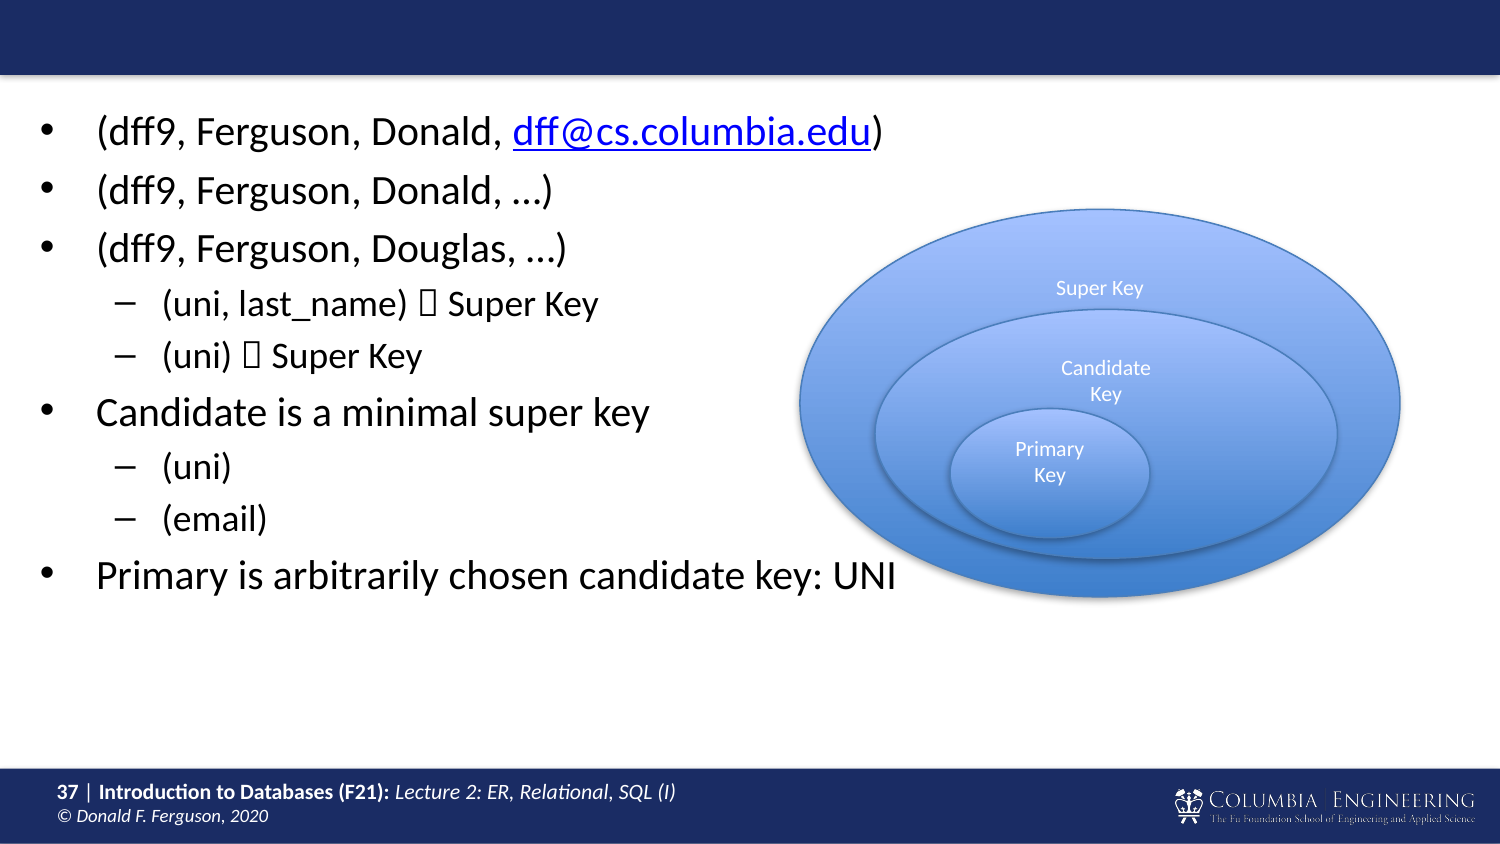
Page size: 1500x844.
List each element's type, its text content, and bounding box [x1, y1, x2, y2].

list (dff9, Ferguson, Donald, dff@cs.columbia.edu) (dff9, Ferguson, Donald, …) (dff9, Ferguson, Douglas, …) (uni, last_name)  Super Key (uni)  Super Key Candidate is a minimal super key (uni) (email) Primary is arbitrarily chosen candidate key: UNI [24, 96, 1475, 760]
text_box Super Key [799, 208, 1401, 598]
text_box Candidate Key [874, 308, 1339, 559]
text_box Primary Key [949, 407, 1151, 539]
